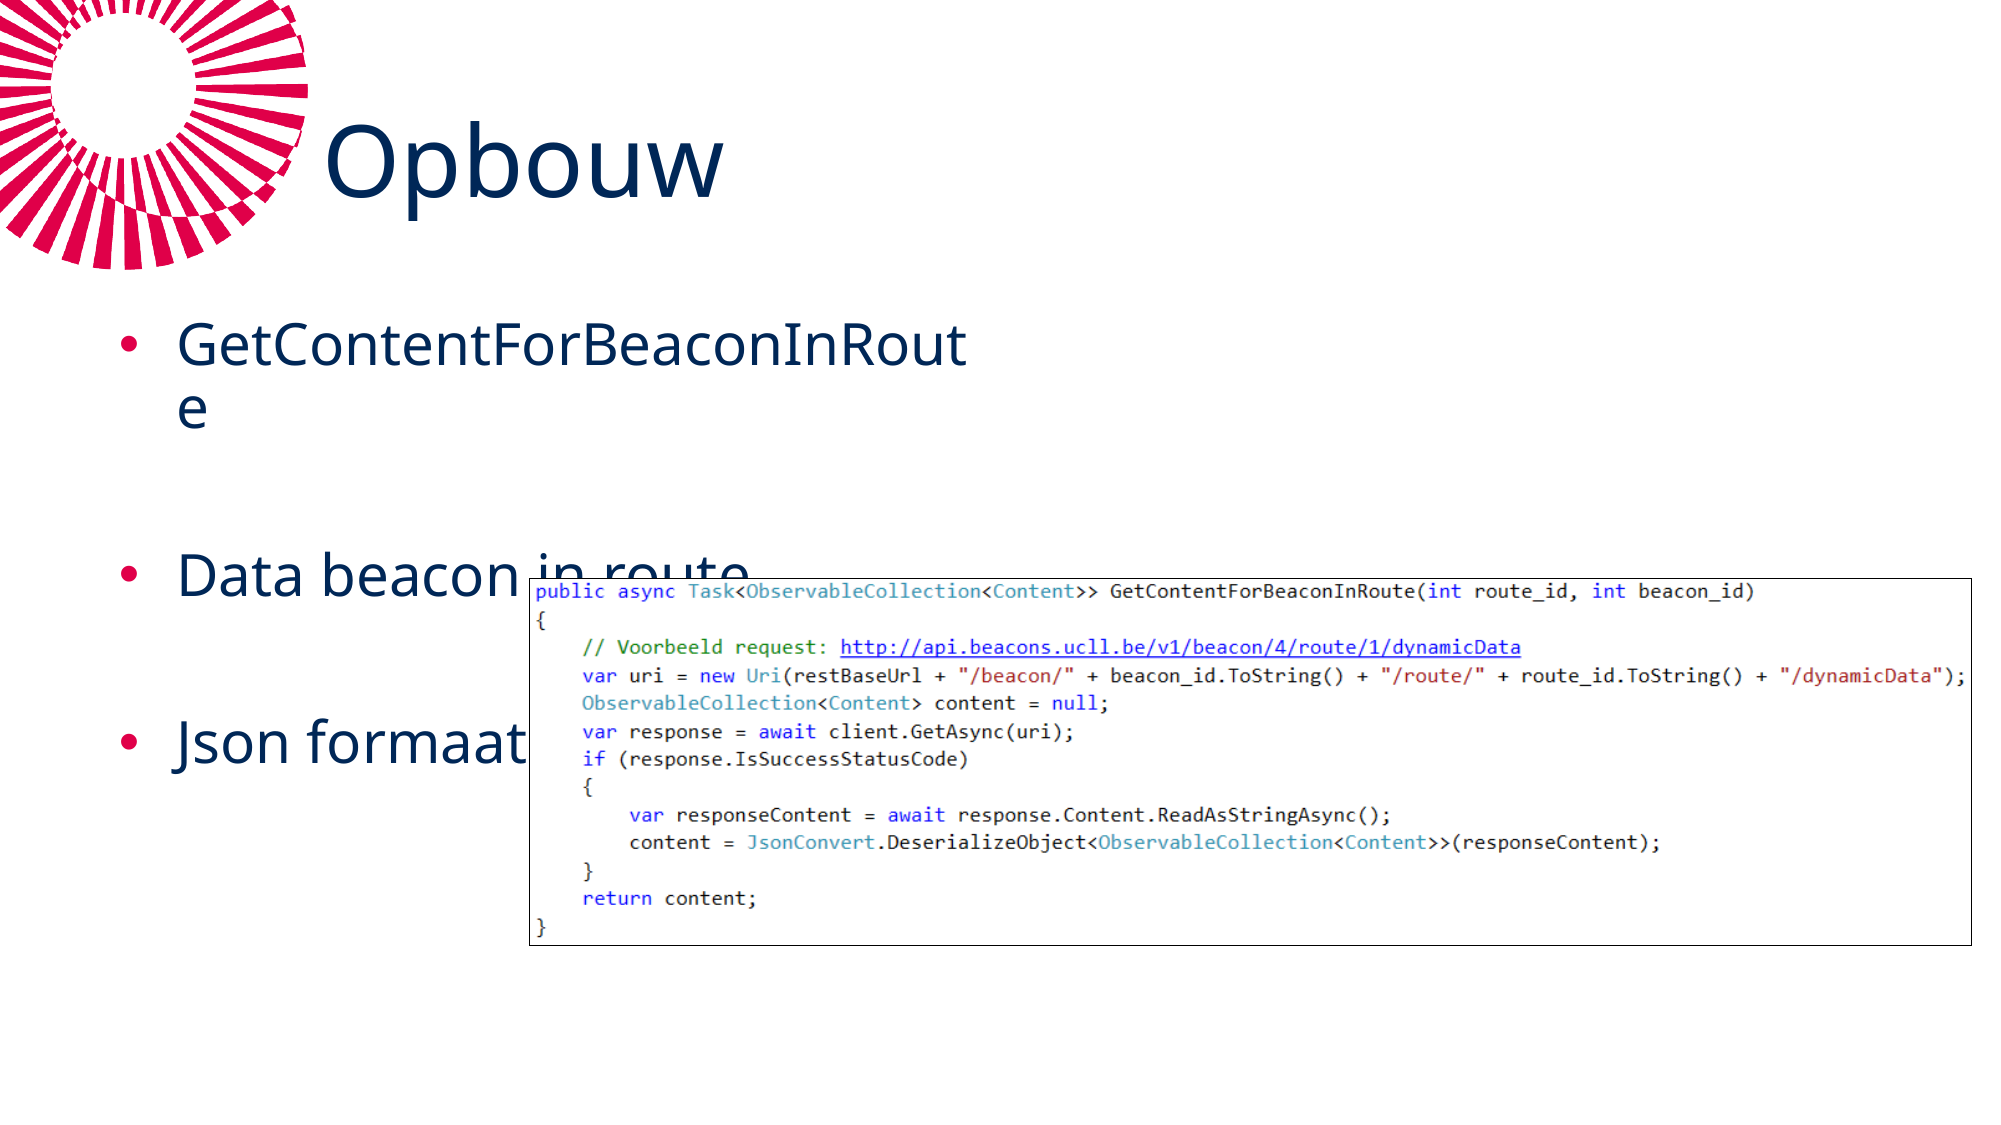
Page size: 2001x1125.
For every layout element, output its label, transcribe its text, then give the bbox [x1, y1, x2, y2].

picture [0, 0, 308, 270]
list GetContentForBeaconInRoute Data beacon in route Json formaat [103, 307, 990, 1067]
title Opbouw [307, 59, 1940, 271]
picture [529, 578, 1972, 946]
